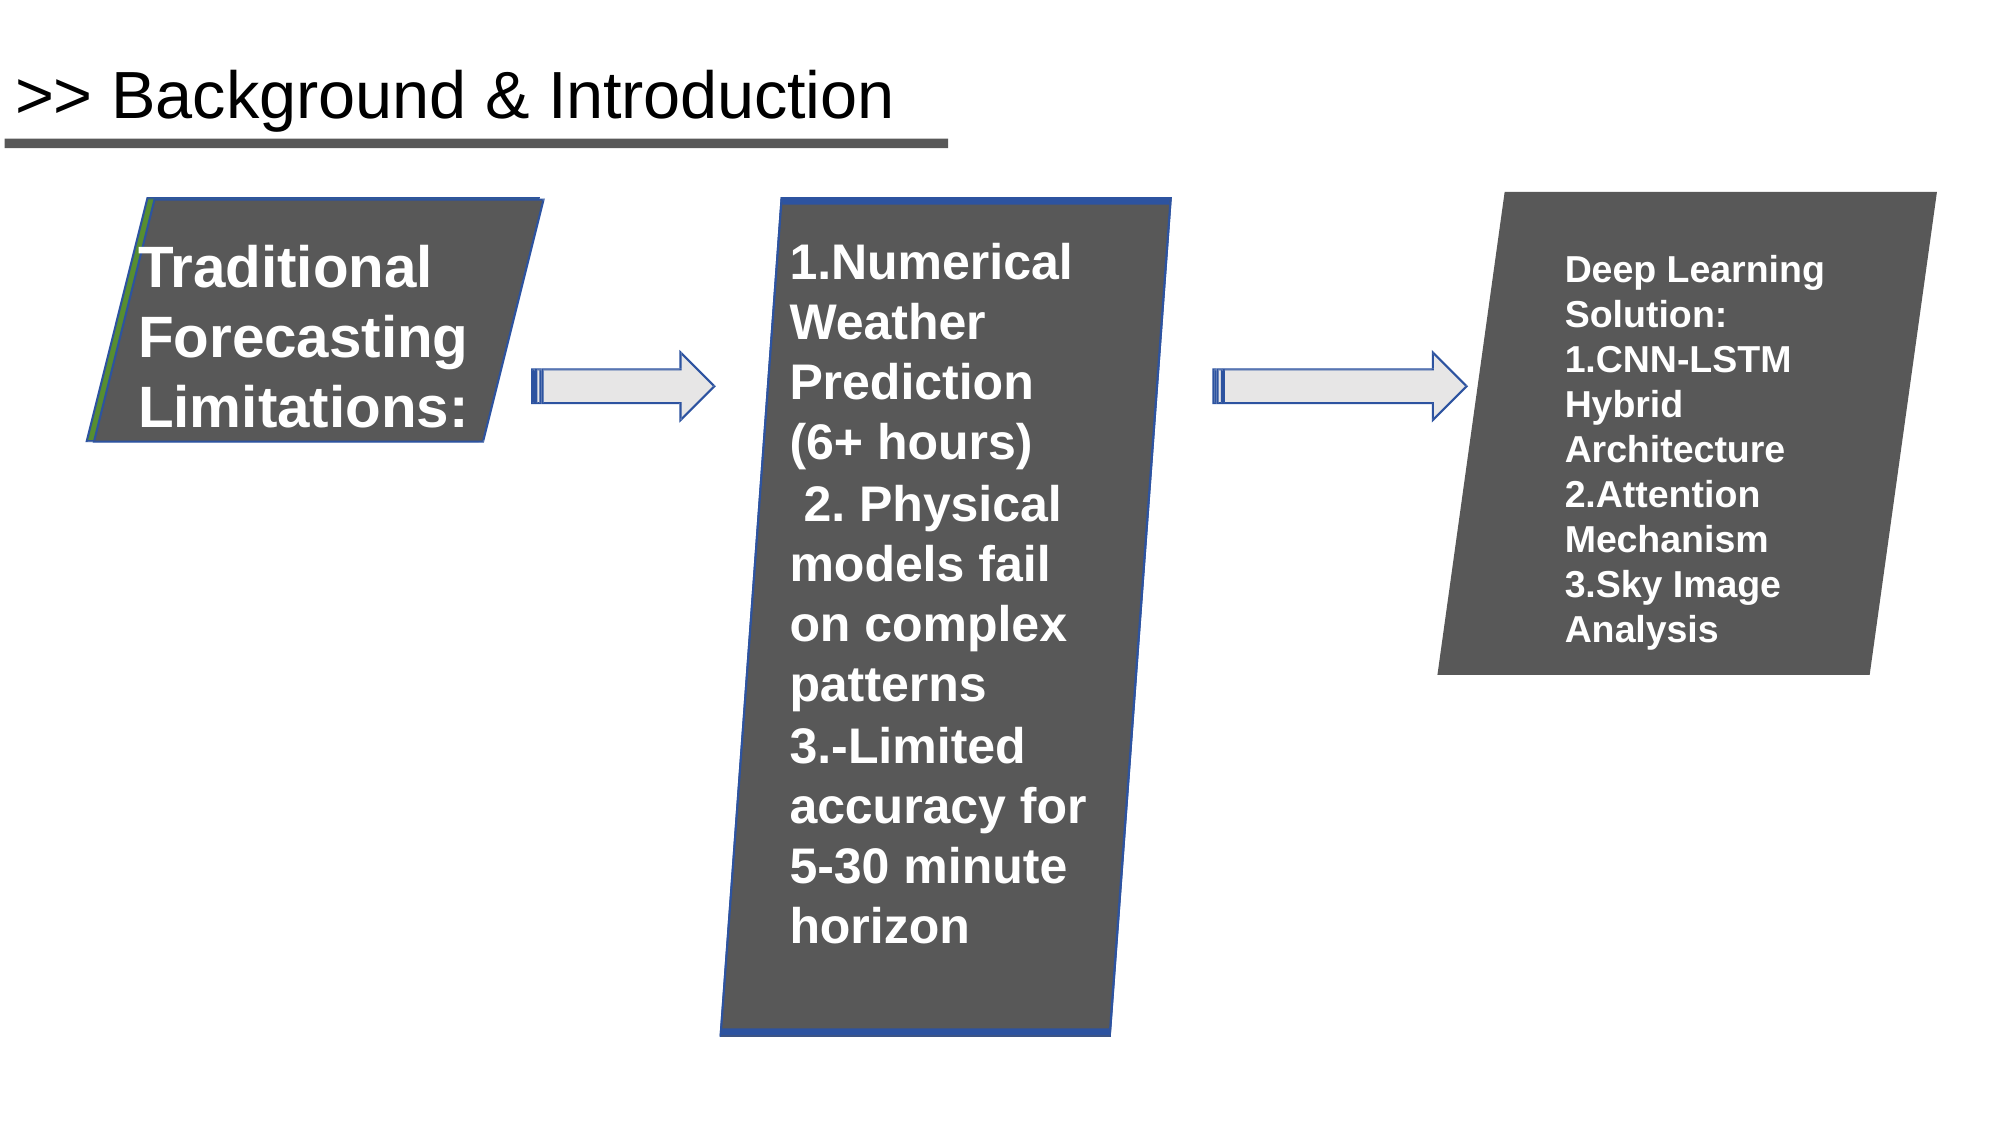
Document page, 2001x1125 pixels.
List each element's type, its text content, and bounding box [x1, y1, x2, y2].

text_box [85, 196, 1173, 1038]
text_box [1212, 349, 1469, 423]
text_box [530, 349, 717, 423]
text_box Deep Learning Solution: 1.CNN-LSTM Hybrid Architecture 2.Attention Mechanism 3.Sky Image Analysis [1550, 237, 1864, 703]
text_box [92, 198, 546, 444]
title >> Background & Introduction [12, 49, 1667, 240]
text_box [4, 138, 12, 149]
text_box [1437, 191, 1937, 675]
